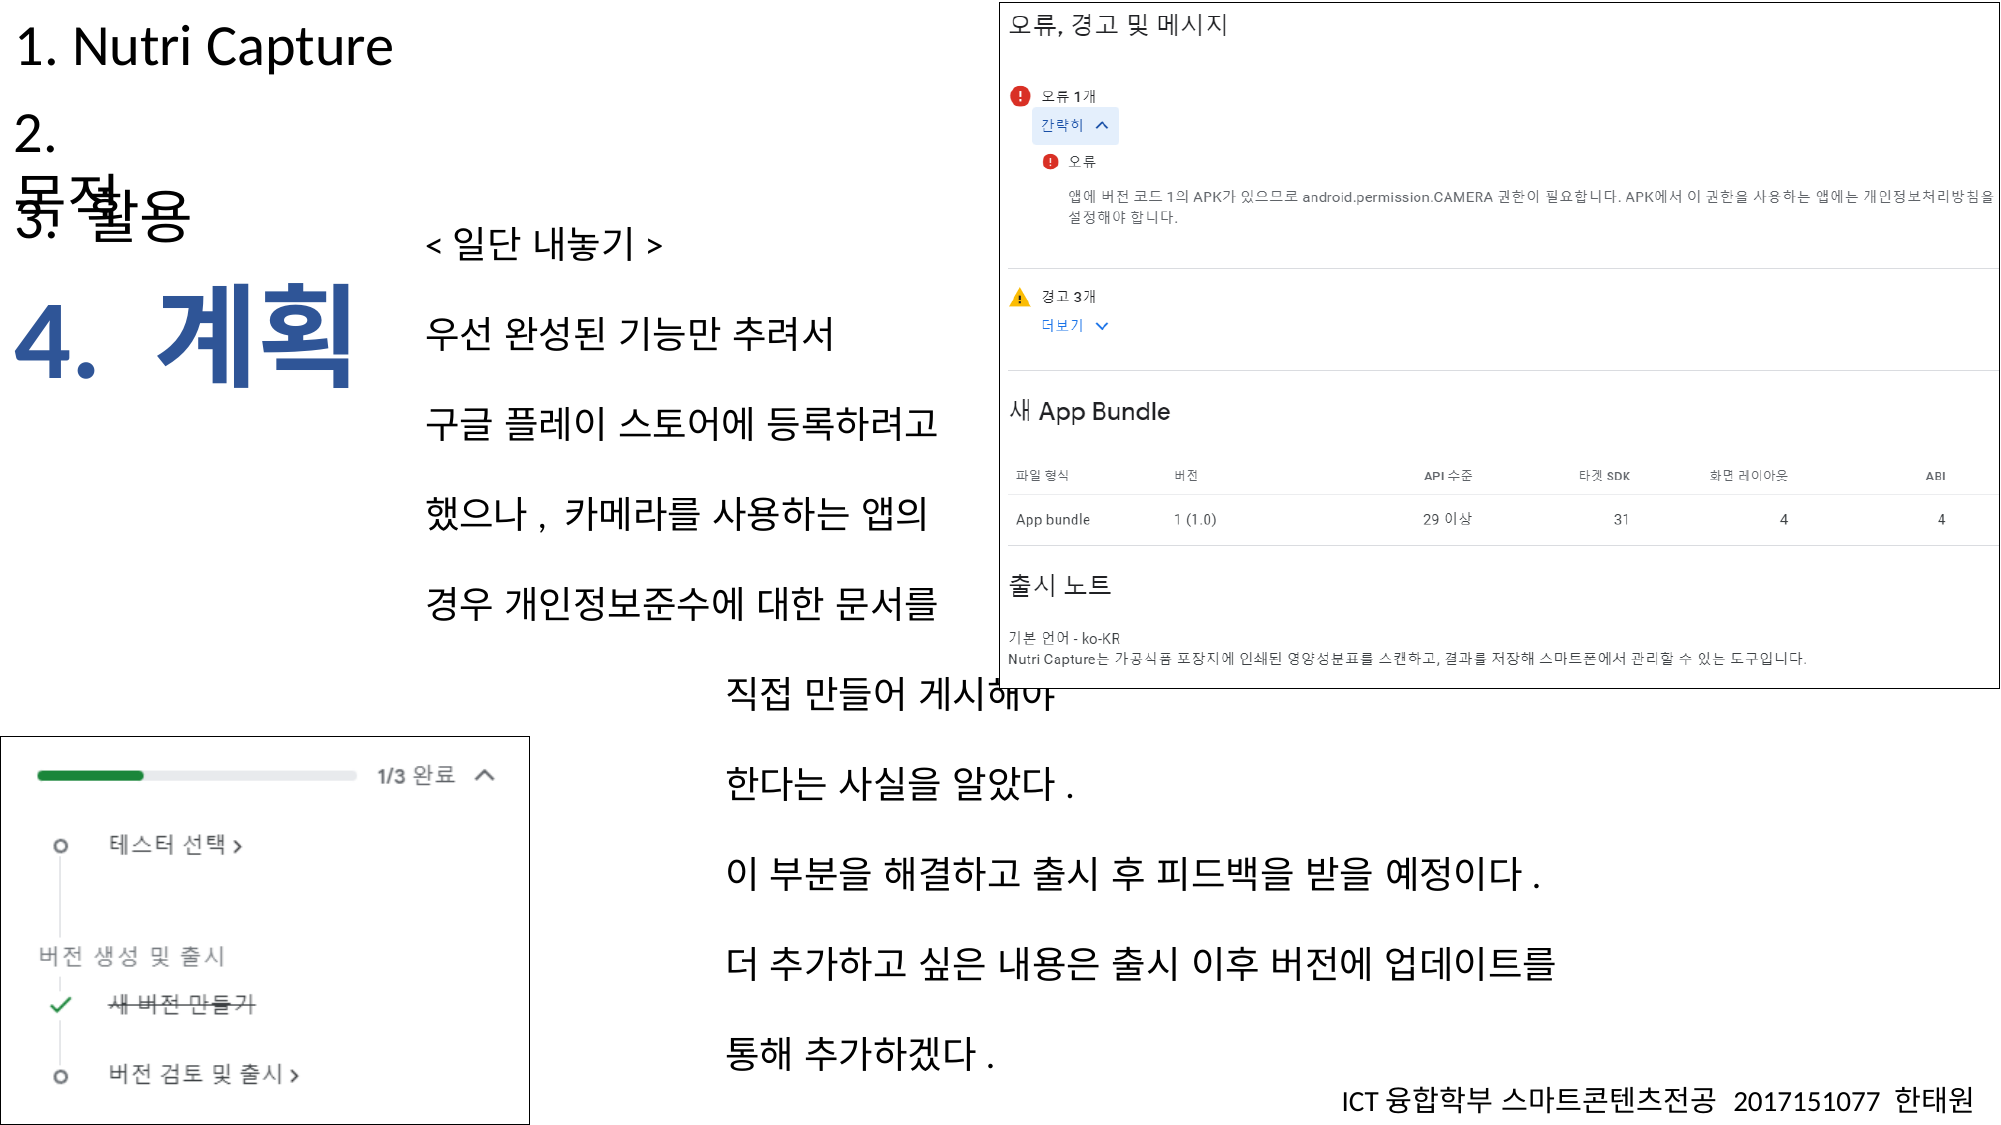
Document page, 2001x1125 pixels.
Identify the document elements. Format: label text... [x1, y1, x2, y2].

text_box <일단 내놓기> 우선 완성된 기능만 추려서 구글 플레이 스토어에 등록하려고 했으나, 카메라를 사용하는 앱의 경우 개인정보준수에 대한 문서를 직접 만들어 게시해야 한다는 사실을 알았다. 이 부분을 해결하고 출시 후 피드백을 받을 예정이다. 더 추가하고 싶은 내용은 출시 이후 버전에 업데이트를 통해 추가하겠다. [410, 214, 1625, 1125]
picture [0, 735, 530, 1125]
text_box 1. Nutri Capture [0, 0, 447, 85]
text_box ICT융합학부 스마트콘텐츠전공 2017151077 한태원 [1625, 1074, 2000, 1125]
picture [999, 2, 2000, 689]
text_box 3. 활용 [0, 172, 325, 258]
text_box 2. 목적 [0, 86, 205, 172]
text_box 4. 계획 [0, 258, 623, 409]
